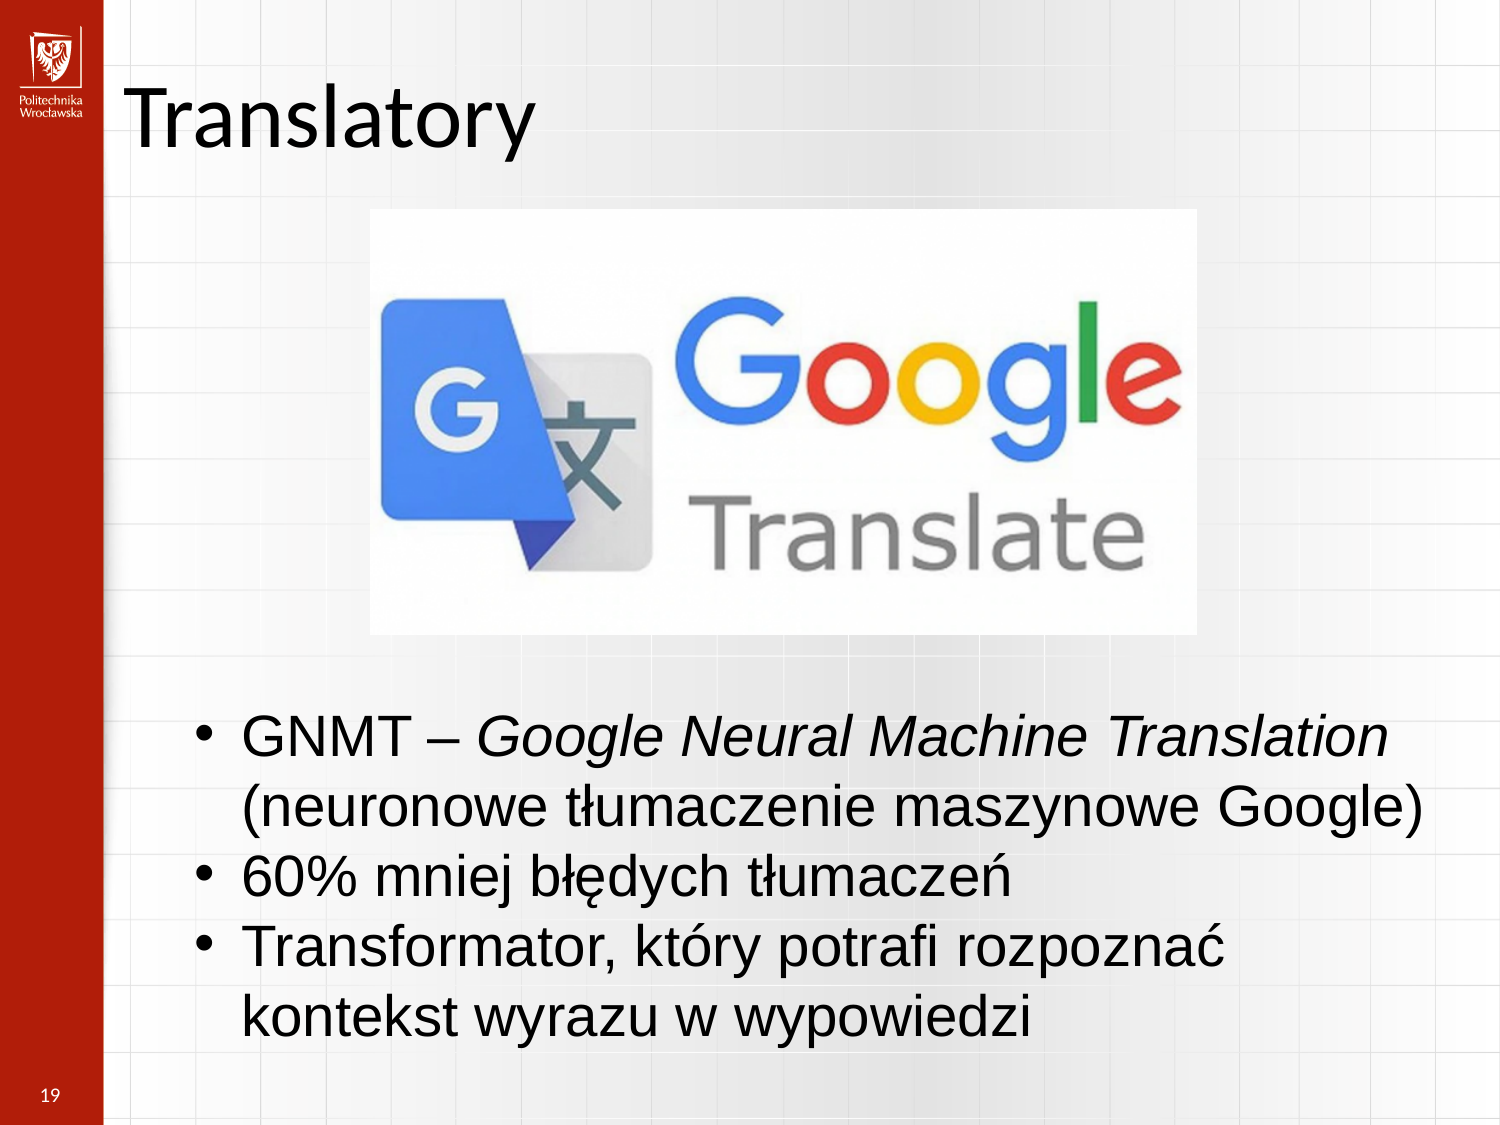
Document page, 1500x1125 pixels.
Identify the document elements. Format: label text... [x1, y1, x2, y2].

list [370, 209, 1197, 635]
picture [0, 0, 1500, 1125]
text_box GNMT – Google Neural Machine Translation (neuronowe tłumaczenie maszynowe Google) 60% mniej błędych tłumaczeń Transformator, który potrafi rozpoznać kontekst wyrazu w wypowiedzi [179, 690, 1452, 1056]
list Translatory [123, 39, 1483, 182]
